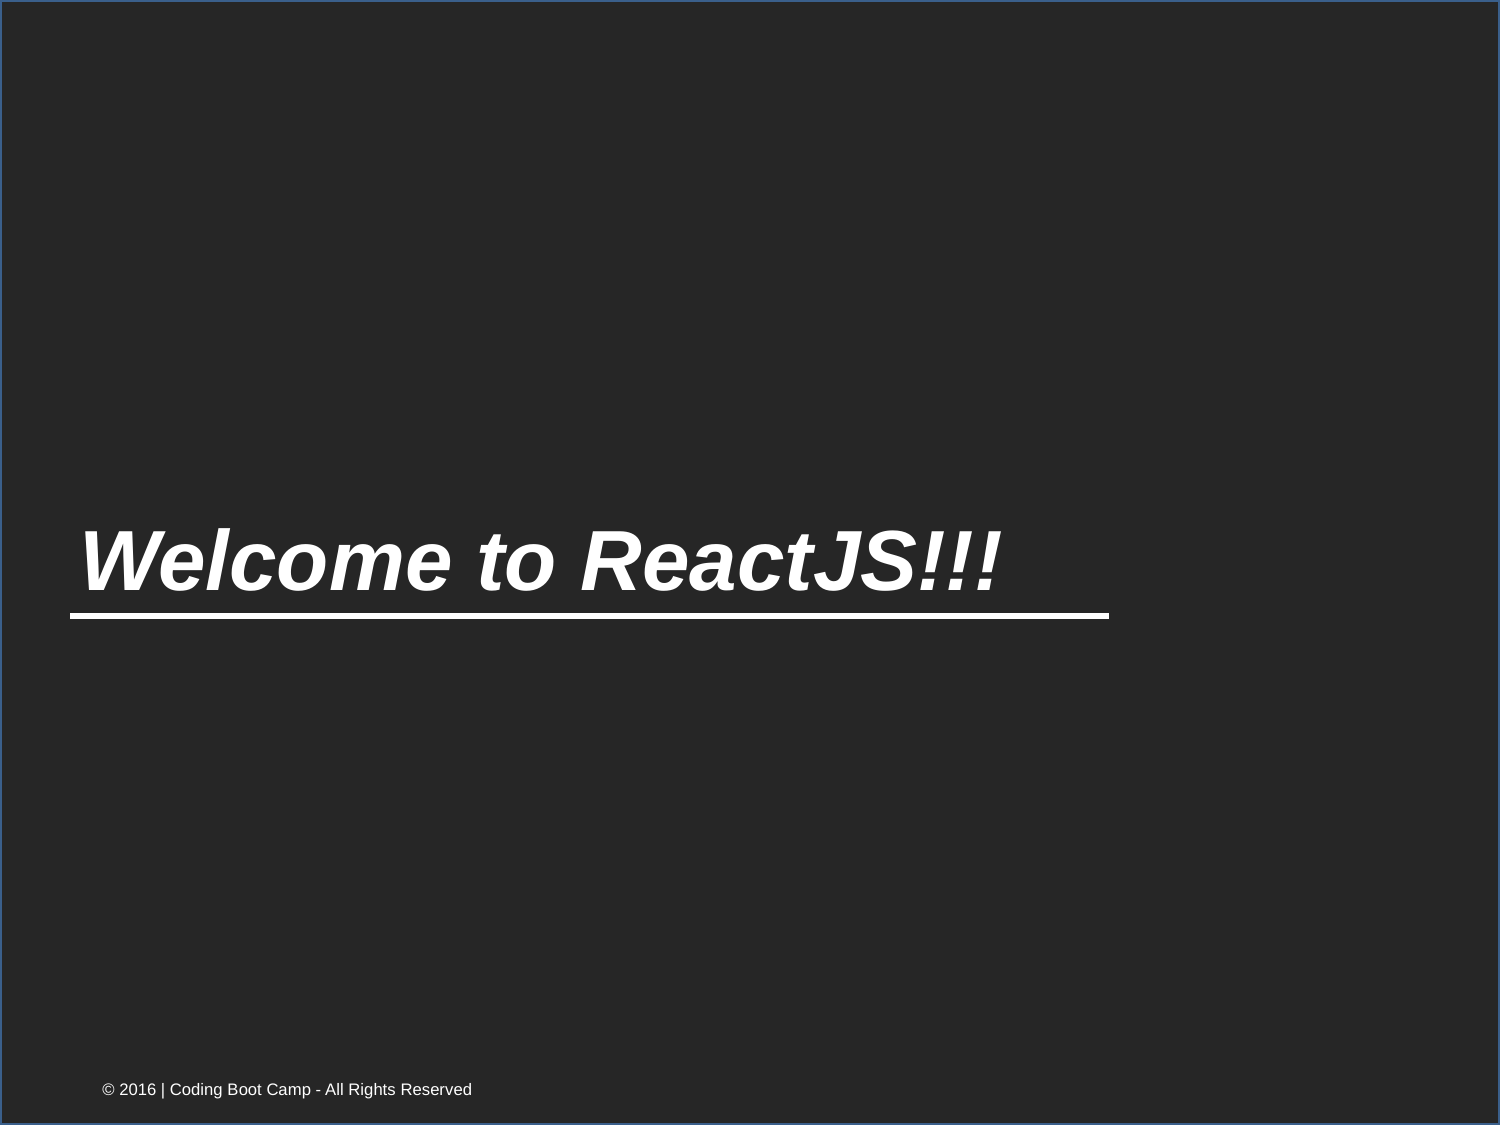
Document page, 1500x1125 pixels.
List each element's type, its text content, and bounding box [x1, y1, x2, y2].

title Welcome to ReactJS!!! [64, 484, 1415, 628]
